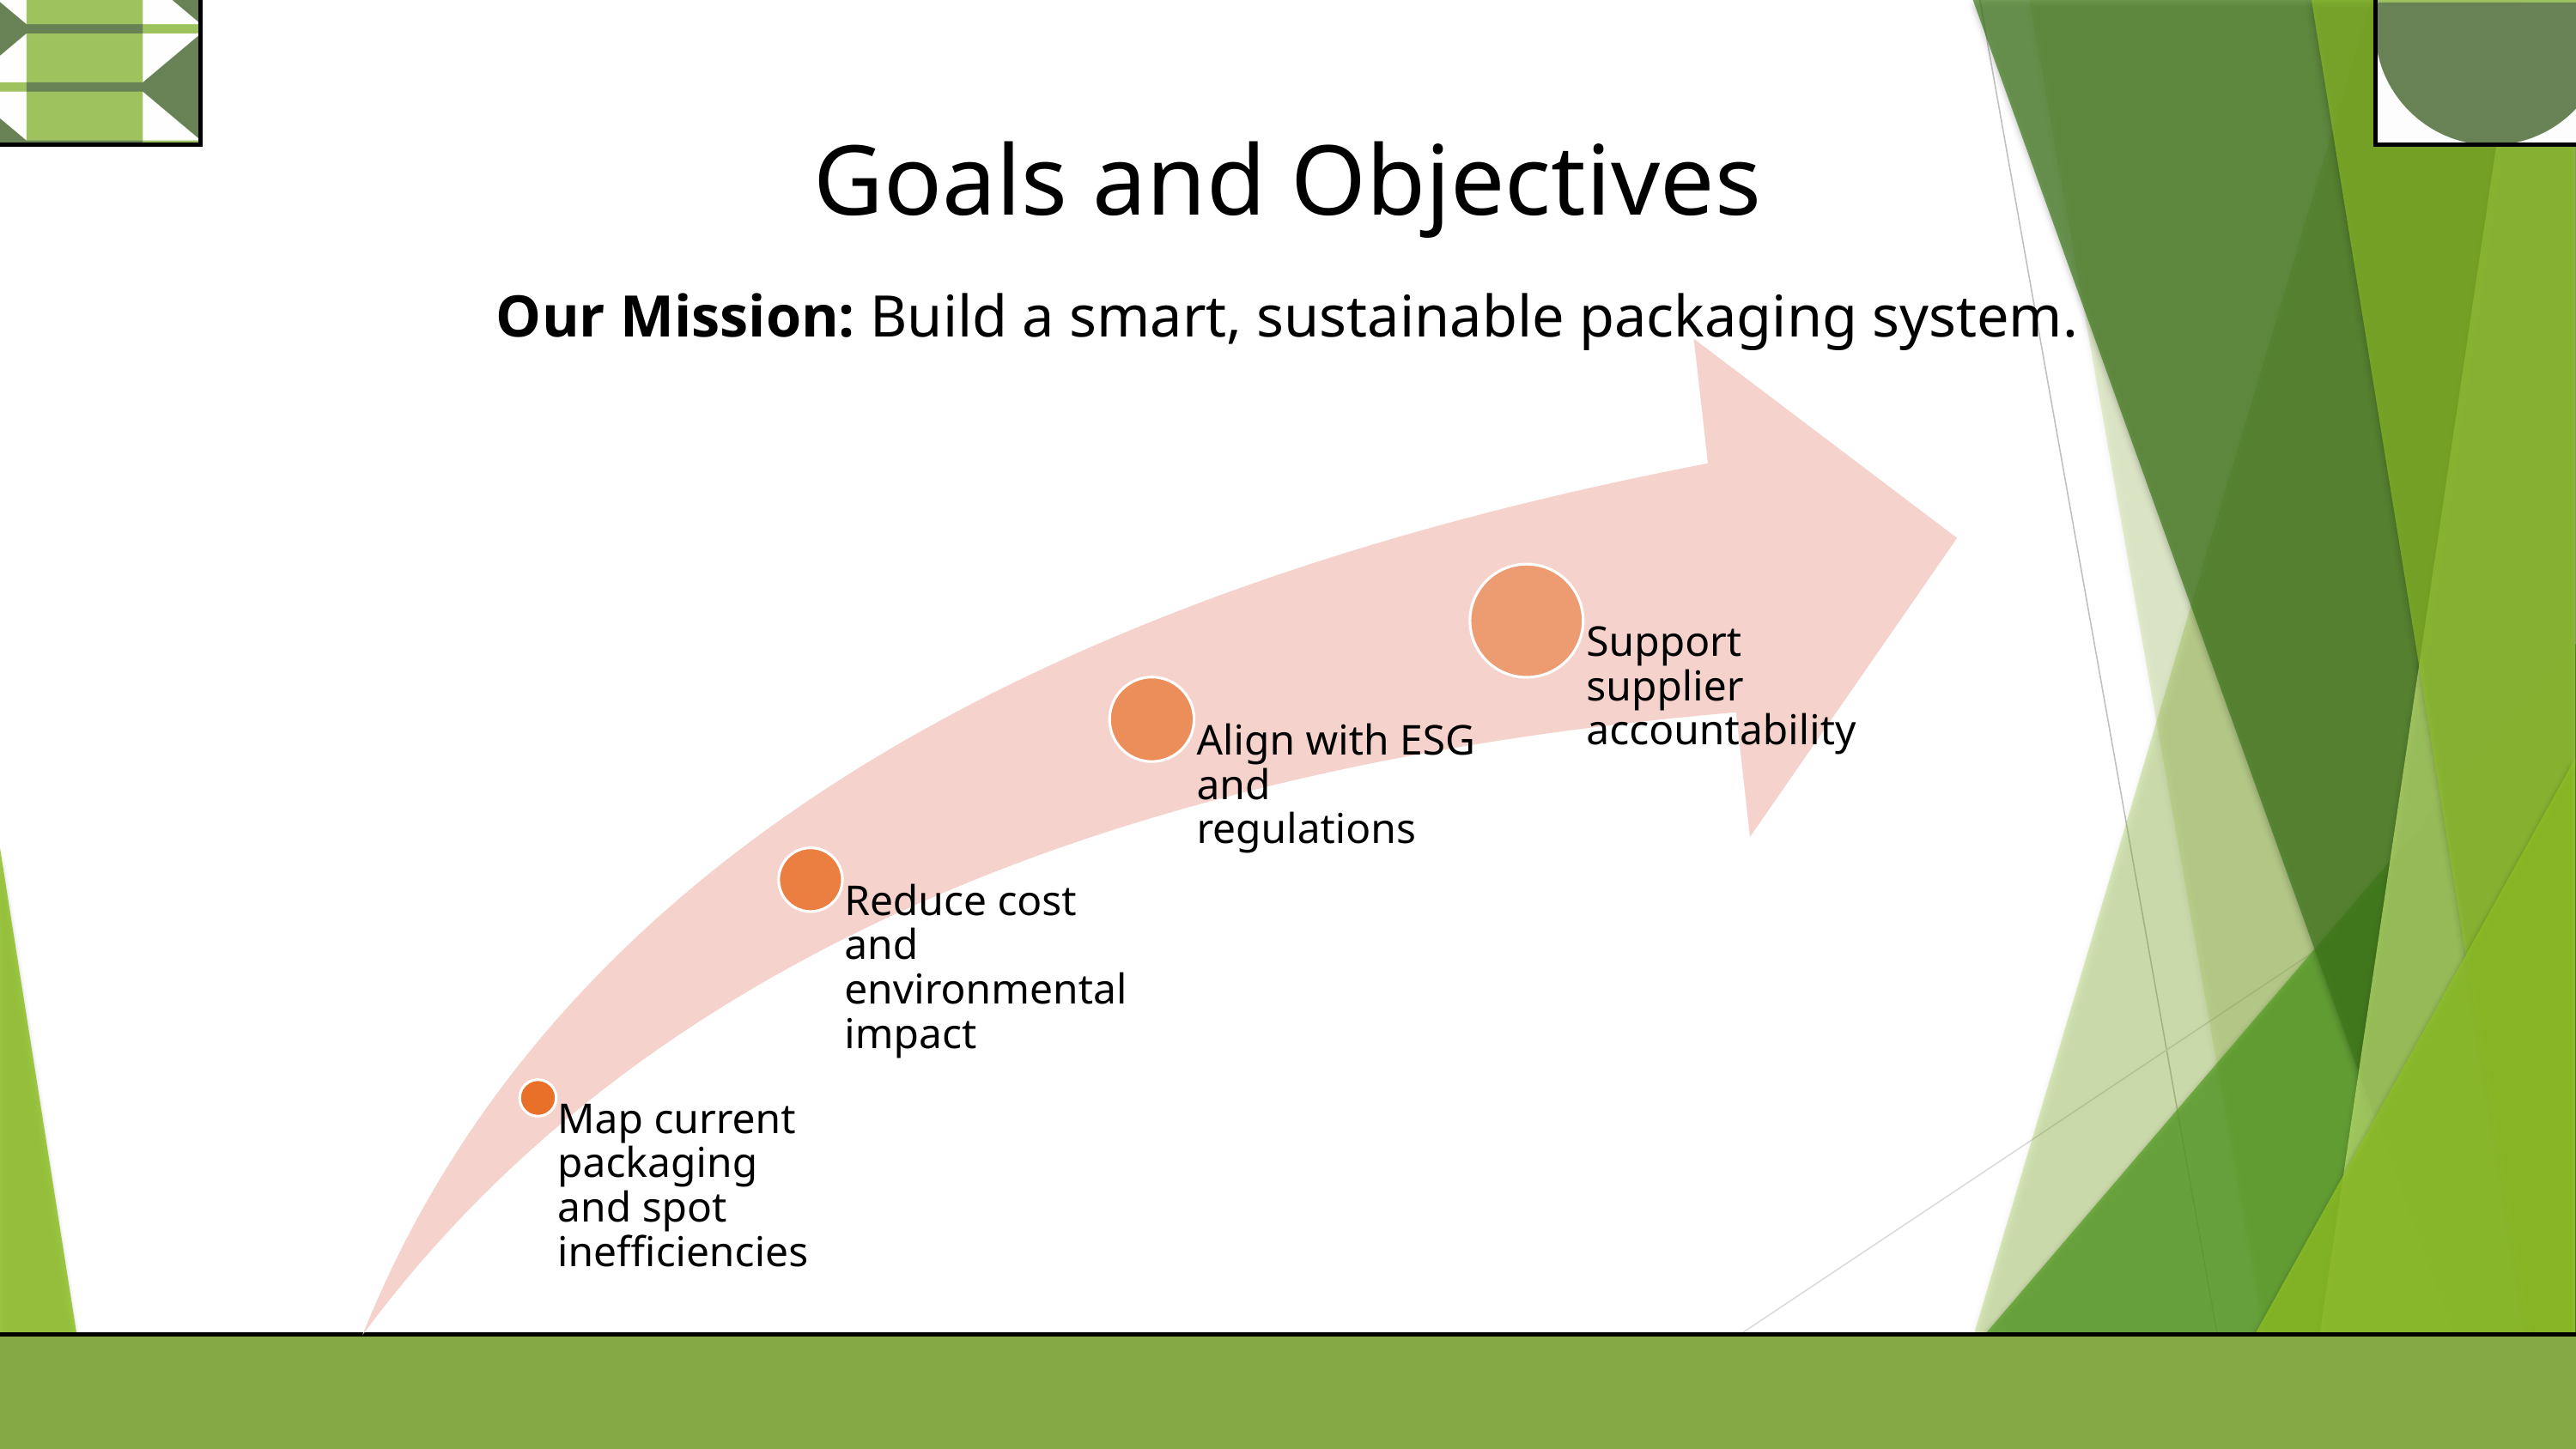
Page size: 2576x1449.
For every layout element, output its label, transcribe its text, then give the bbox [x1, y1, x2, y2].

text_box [354, 338, 1965, 1336]
text_box Goals and Objectives Our Mission: Build a smart, sustainable packaging system. [428, 119, 2148, 349]
text_box [2375, 0, 2576, 145]
text_box [0, 1334, 2576, 1449]
text_box [0, 0, 201, 145]
